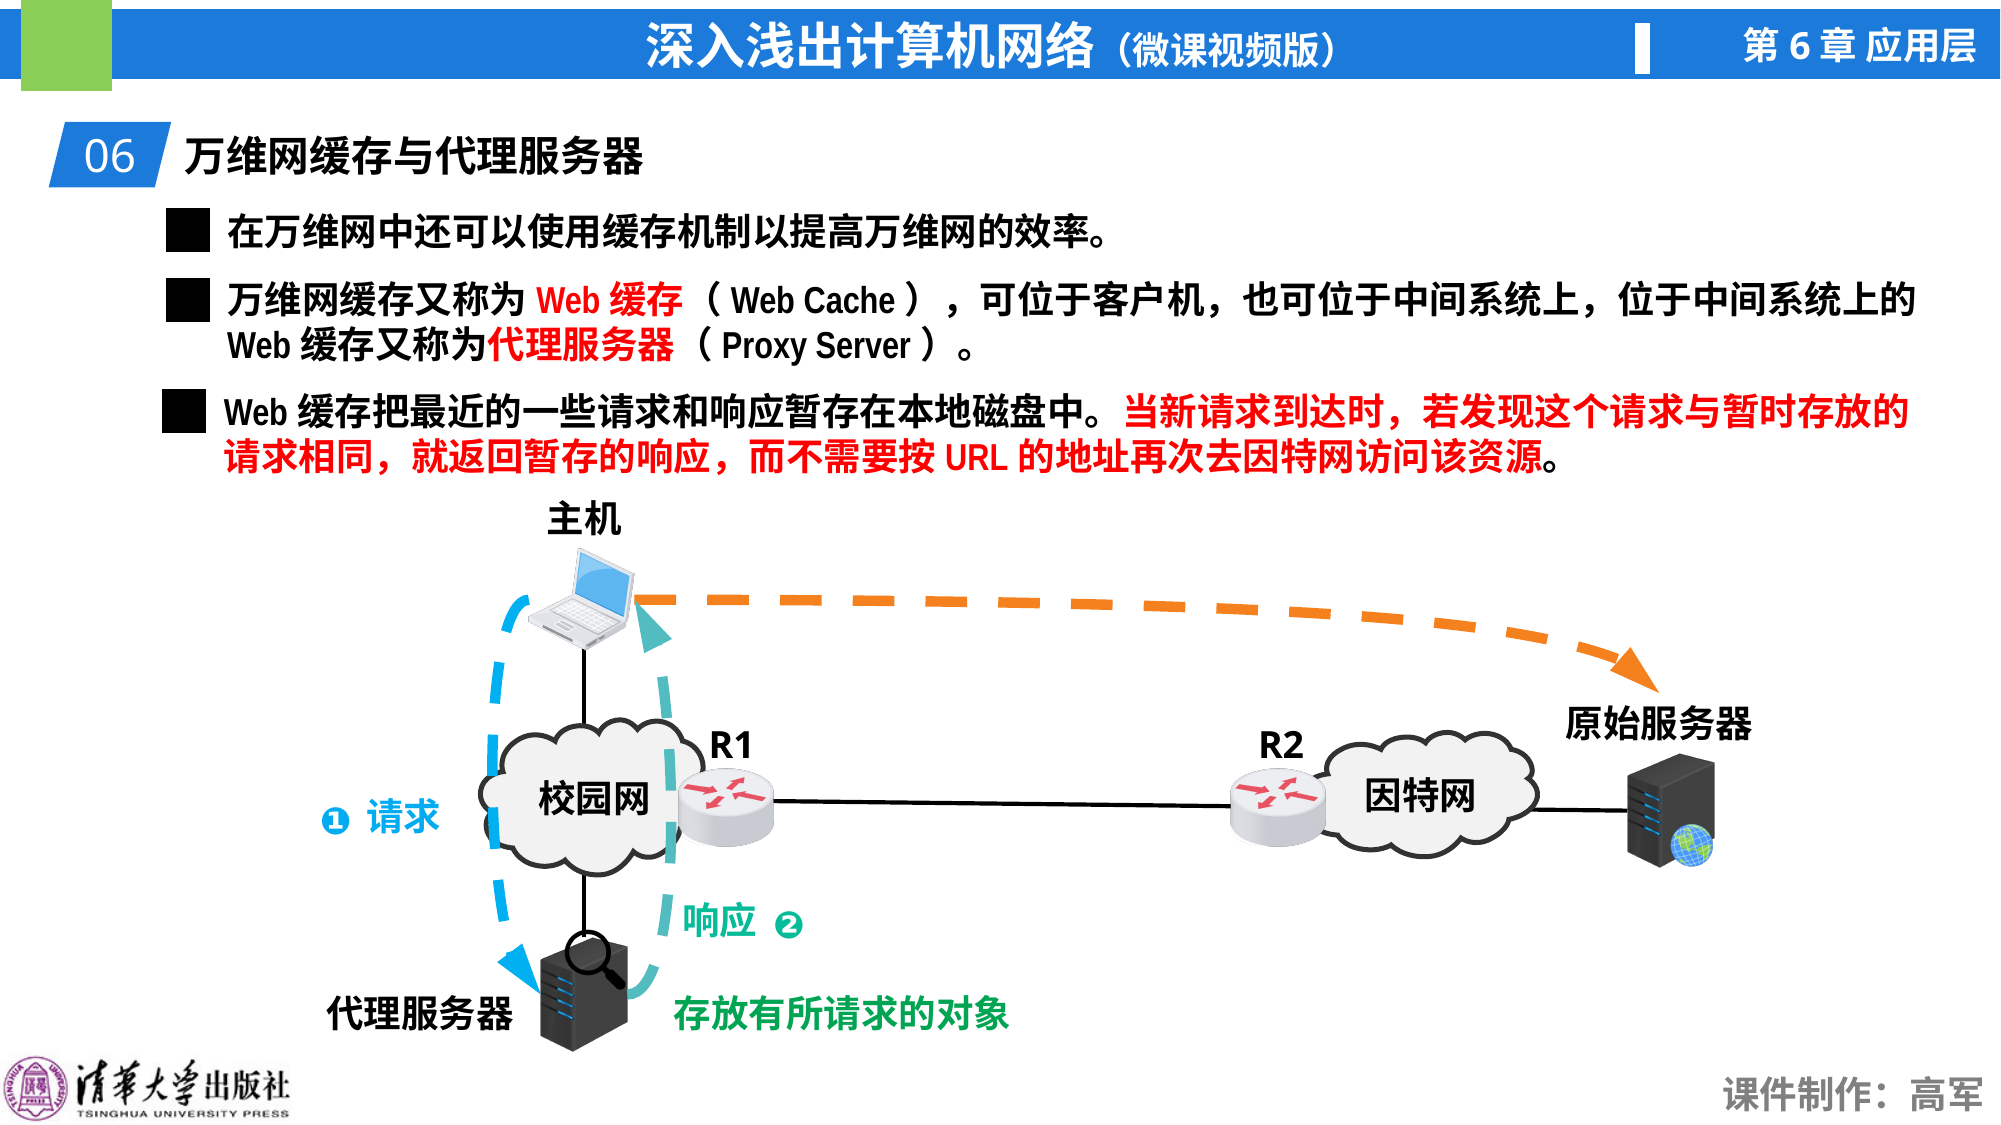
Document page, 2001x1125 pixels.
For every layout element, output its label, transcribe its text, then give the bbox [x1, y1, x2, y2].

text_box [162, 389, 206, 433]
text_box [166, 208, 210, 252]
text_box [627, 599, 833, 995]
picture [0, 1052, 310, 1125]
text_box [49, 122, 1099, 189]
picture [558, 923, 631, 996]
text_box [480, 487, 1715, 1052]
text_box 代理服务器 [309, 995, 480, 1042]
text_box 在万维网中还可以使用缓存机制以提高万维网的效率。 [212, 195, 1950, 265]
text_box 万维网缓存又称为Web缓存（Web Cache），可位于客户机，也可位于中间系统上，位于中间系统上的Web缓存又称为代理服务器（Proxy Server）。 [212, 265, 1950, 377]
text_box [166, 278, 210, 322]
text_box Web缓存把最近的一些请求和响应暂存在本地磁盘中。当新请求到达时，若发现这个请求与暂时存放的请求相同，就返回暂存的响应，而不需要按URL的地址再次去因特网访问该资源。 [208, 376, 1947, 489]
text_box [833, 599, 1660, 693]
text_box 原始服务器 [1715, 693, 1770, 753]
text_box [299, 599, 541, 995]
